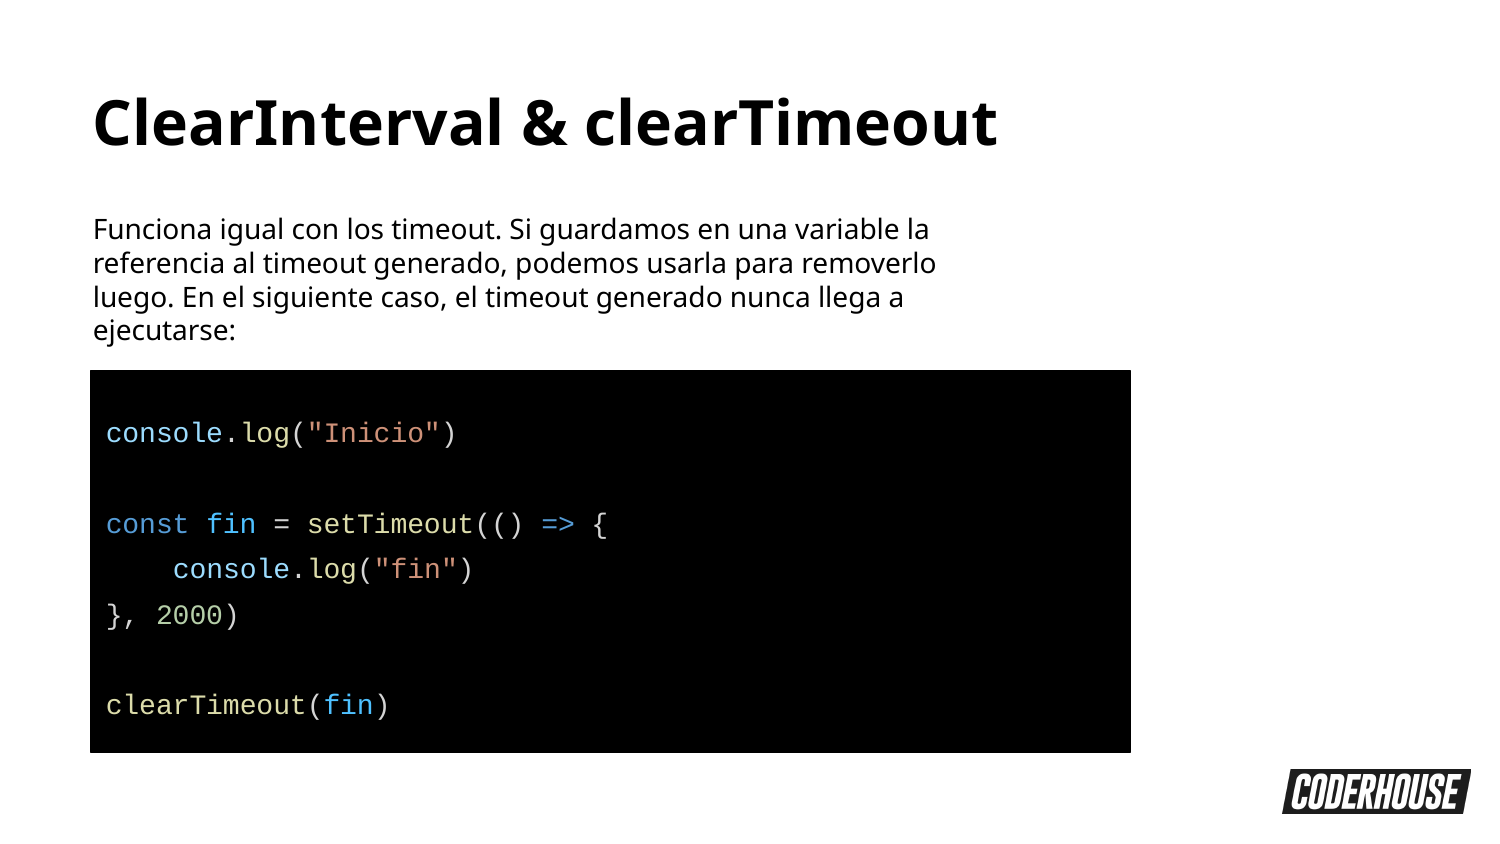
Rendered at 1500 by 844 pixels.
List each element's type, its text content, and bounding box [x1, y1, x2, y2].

text_box ClearInterval & clearTimeout [77, 76, 1414, 175]
picture [1281, 769, 1471, 814]
text_box Funciona igual con los timeout. Si guardamos en una variable la referencia al timeout generado, podemos usarla para removerlo luego. En el siguiente caso, el timeout generado nunca llega a ejecutarse: [78, 196, 995, 362]
text_box console.log("Inicio") const fin = setTimeout(() => { console.log("fin") }, 2000) clearTimeout(fin) [90, 370, 1131, 753]
